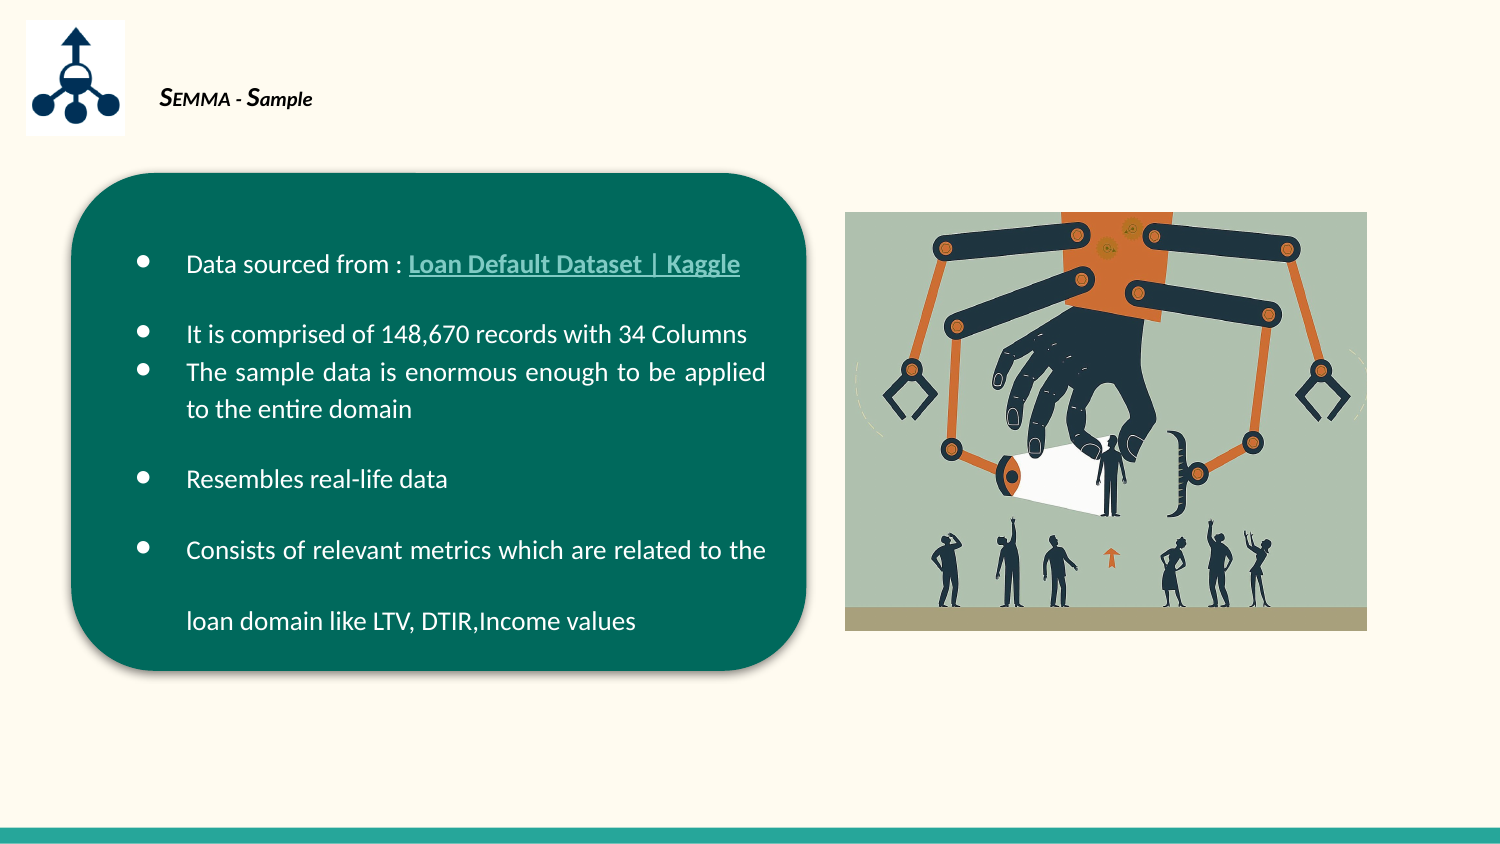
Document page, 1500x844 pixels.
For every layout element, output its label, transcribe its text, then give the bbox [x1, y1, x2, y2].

title SEMMA - Sample [144, 27, 538, 129]
text_box Data sourced from : Loan Default Dataset | Kaggle It is comprised of 148,670 records with 34 Columns The sample data is enormous enough to be applied to the entire domain Resembles real-life data Consists of relevant metrics which are related to the loan domain like LTV, DTIR,Income values [71, 173, 806, 671]
picture [25, 20, 125, 137]
picture [845, 212, 1367, 632]
